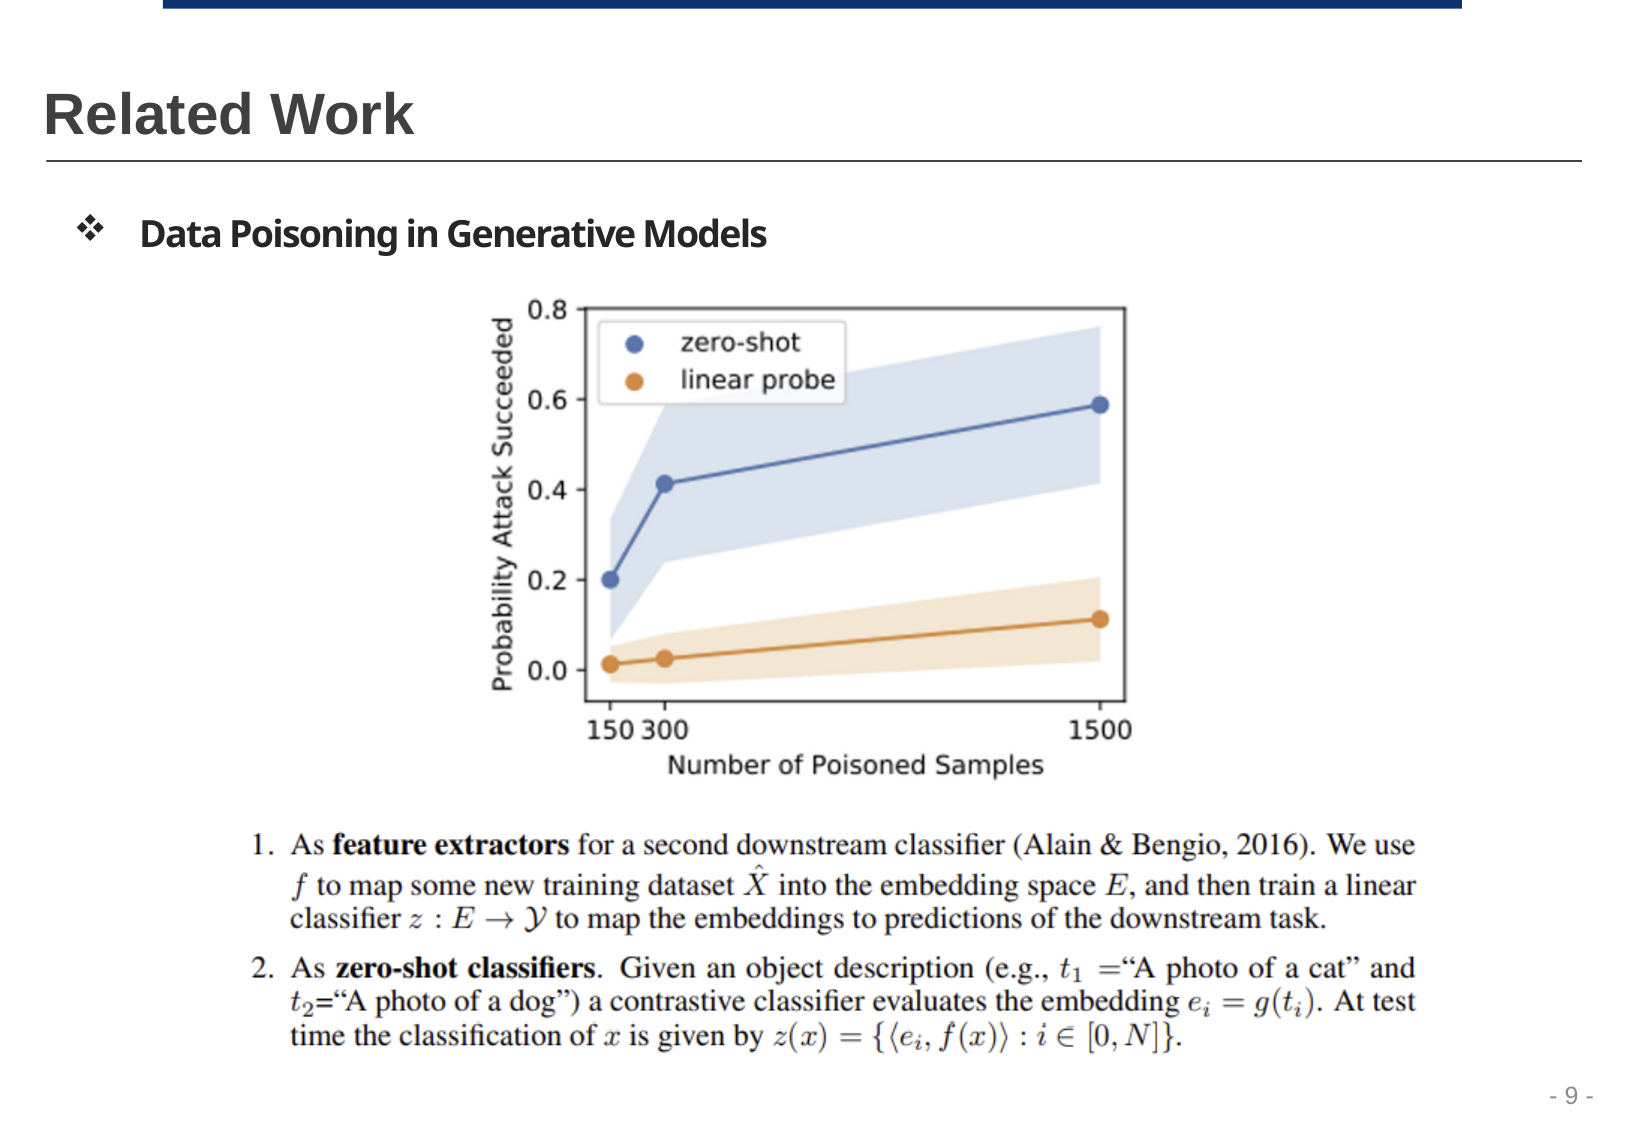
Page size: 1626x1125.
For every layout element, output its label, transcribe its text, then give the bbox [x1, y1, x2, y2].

text_box Related Work [28, 68, 1569, 154]
slide_number - 9 - [1243, 1064, 1609, 1125]
picture [472, 280, 1153, 800]
picture [234, 820, 1430, 1068]
text_box Data Poisoning in Generative Models [58, 180, 1393, 263]
